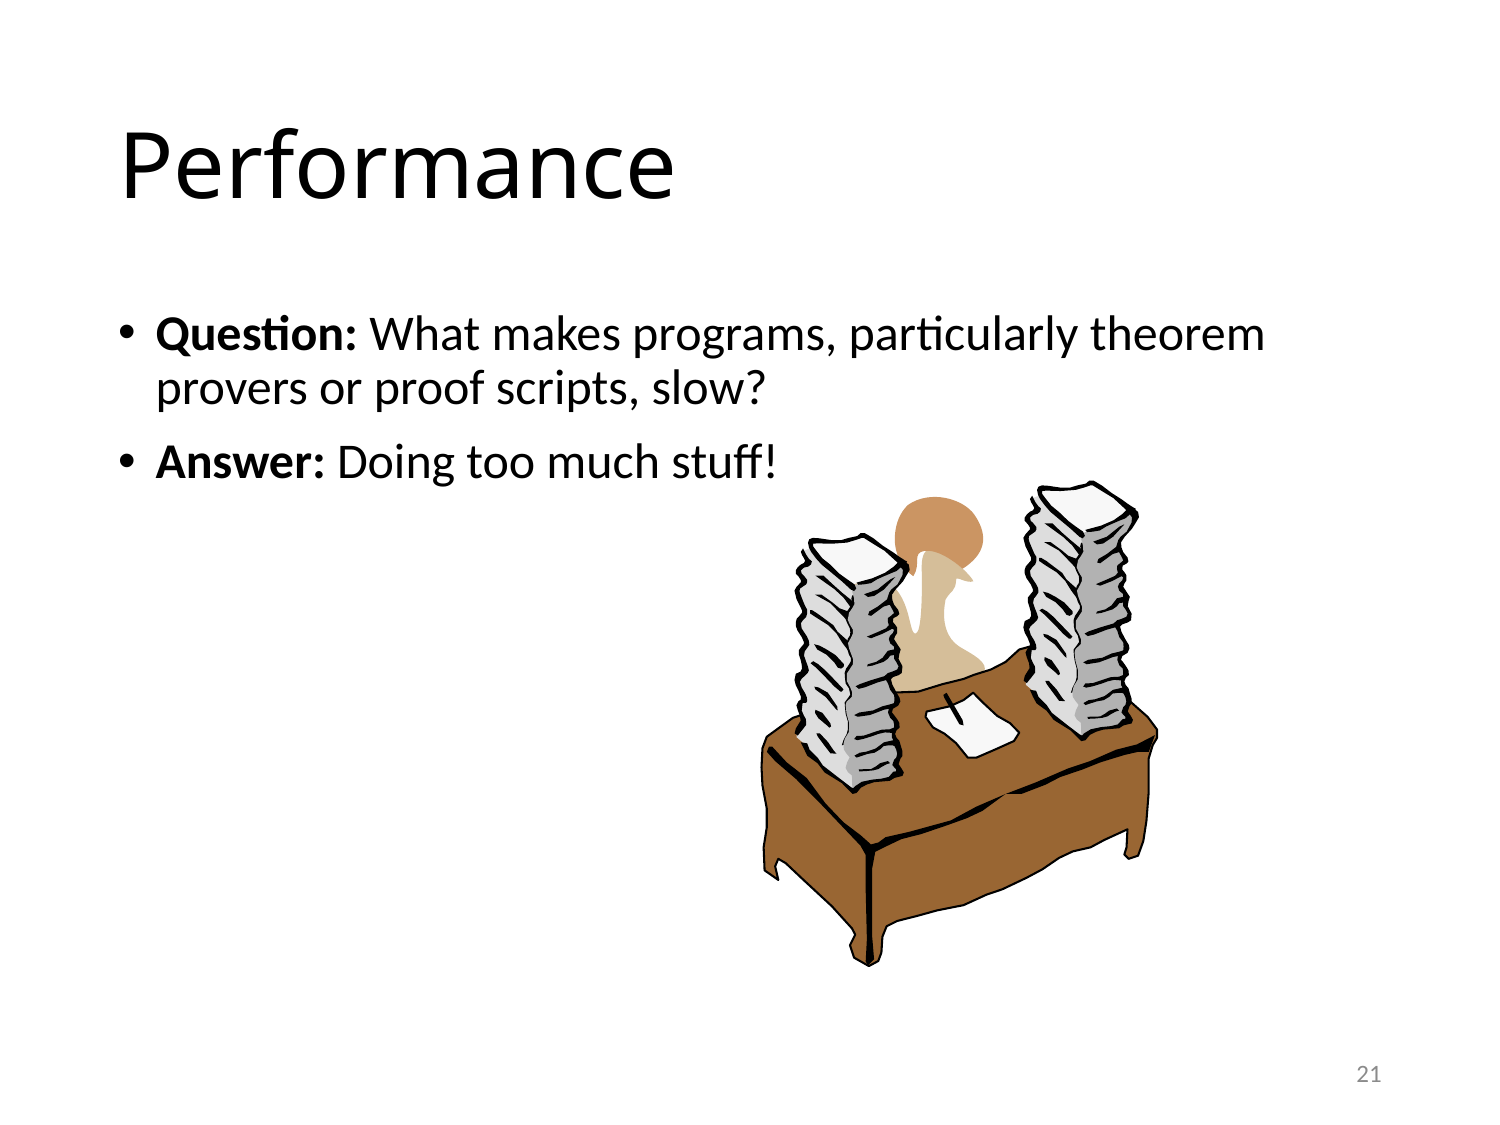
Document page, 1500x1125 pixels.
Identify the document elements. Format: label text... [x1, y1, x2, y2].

title Performance [103, 59, 1397, 278]
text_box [761, 480, 1157, 966]
list Question: What makes programs, particularly theorem provers or proof scripts, slow? Answer: Doing too much stuff! [103, 299, 1397, 1014]
slide_number 21 [1059, 1042, 1397, 1103]
